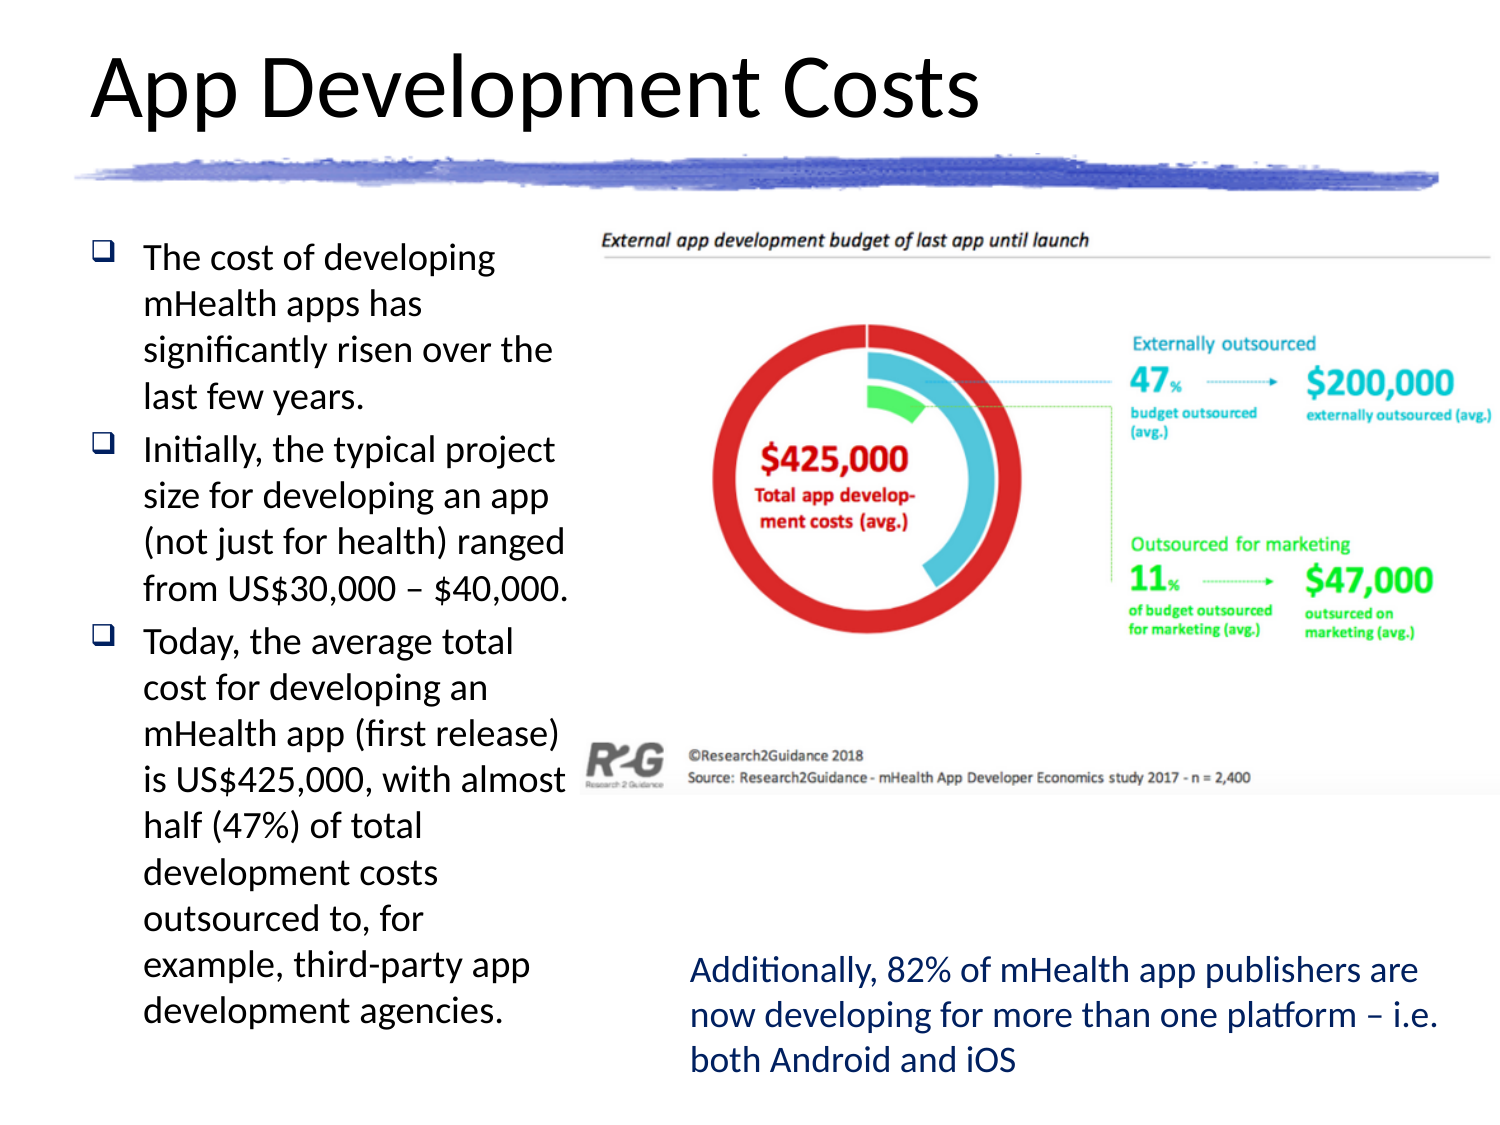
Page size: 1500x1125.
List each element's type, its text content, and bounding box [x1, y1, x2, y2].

text_box Additionally, 82% of mHealth app publishers are now developing for more than one platform – i.e. both Android and iOS [674, 937, 1458, 1088]
picture [62, 153, 1450, 200]
list The cost of developing mHealth apps has significantly risen over the last few years. Initially, the typical project size for developing an app (not just for health) ranged from US$30,000 – $40,000. Today, the average total cost for developing an mHealth app (first release) is US$425,000, with almost half (47%) of total development costs outsourced to, for example, third-party app development agencies. [75, 224, 588, 1050]
title App Development Costs [75, 12, 1425, 150]
picture [574, 224, 1500, 801]
